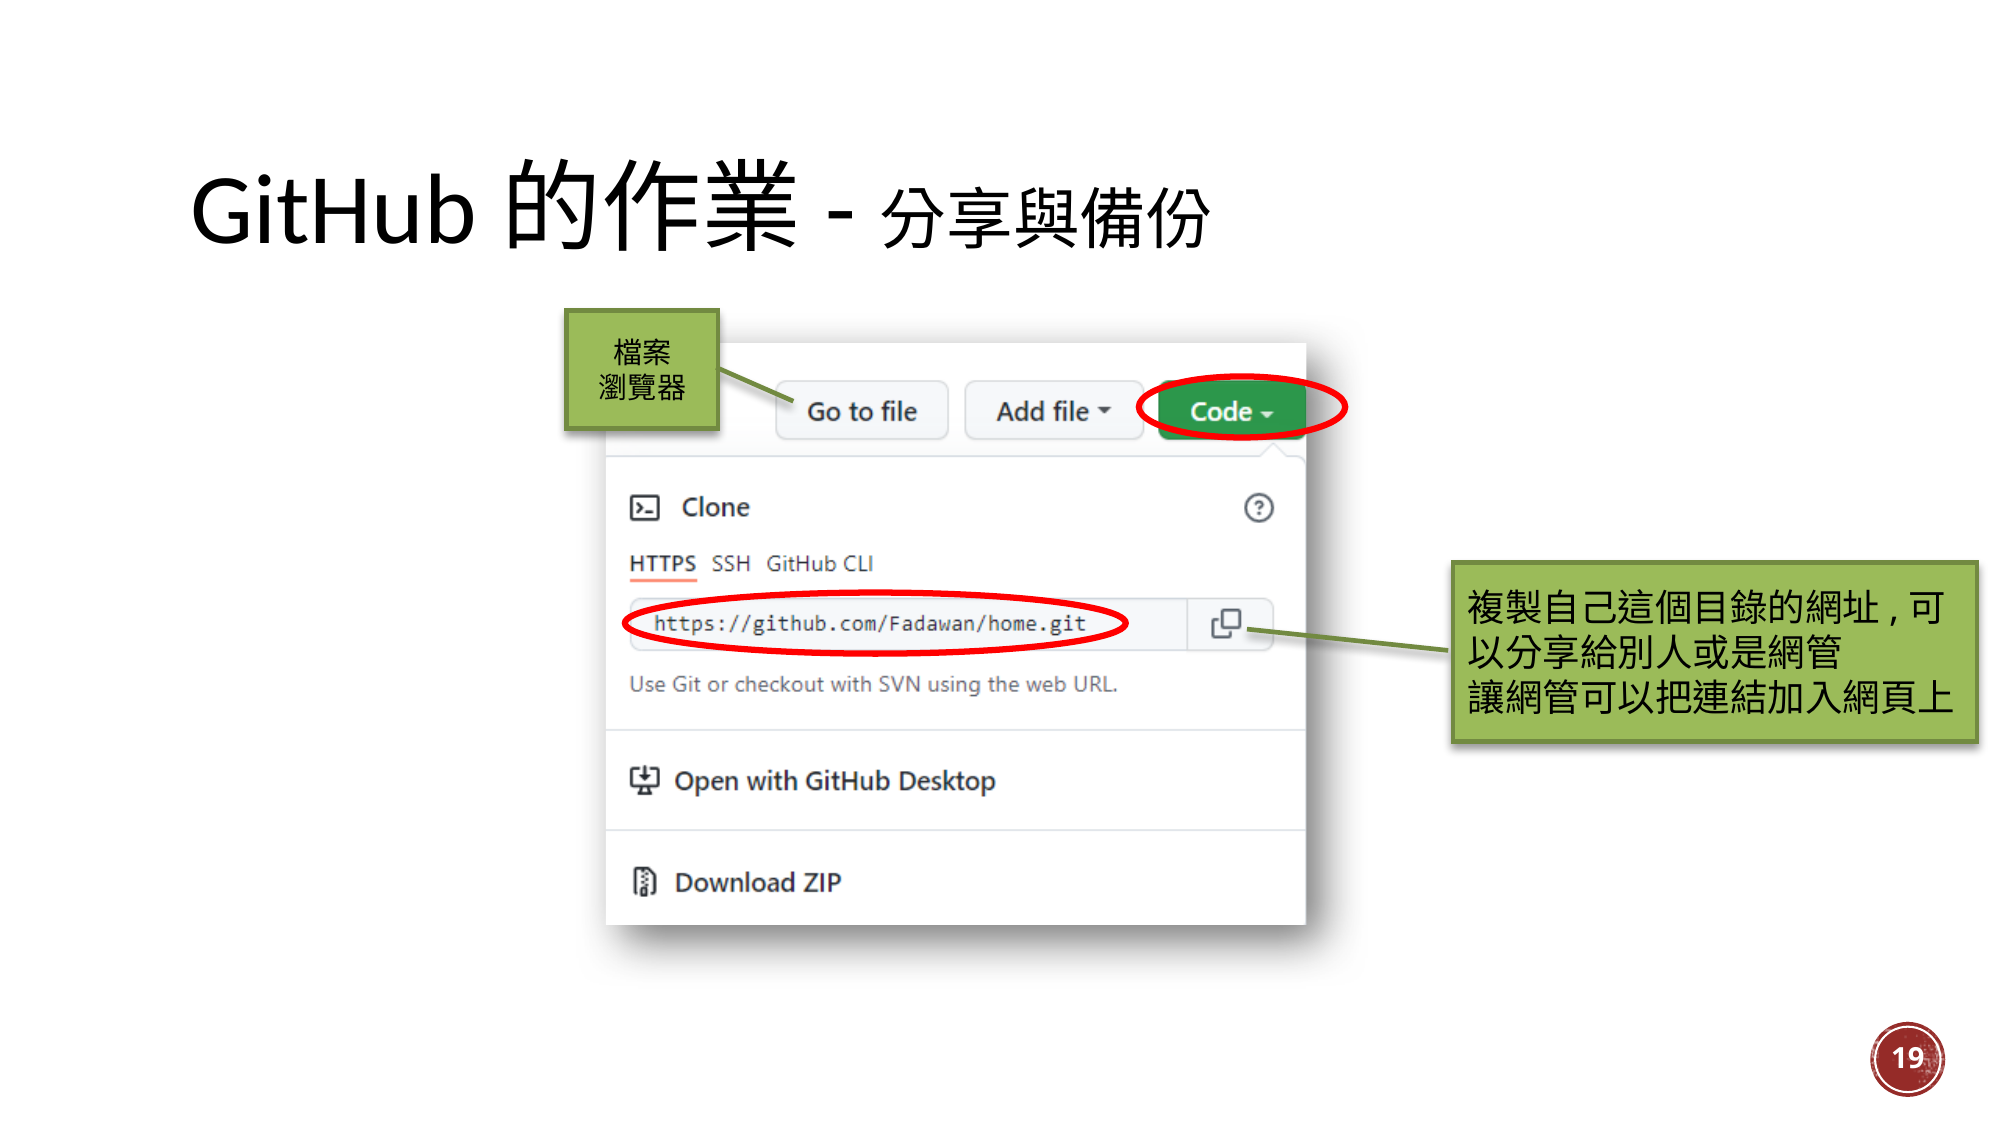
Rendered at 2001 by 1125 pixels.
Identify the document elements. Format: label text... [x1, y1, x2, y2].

text_box [1307, 382, 1347, 432]
text_box 複製自己這個目錄的網址,可以分享給別人或是網管 讓網管可以把連結加入網頁上 [1307, 634, 1449, 652]
picture [605, 343, 1307, 925]
text_box 複製自己這個目錄的網址,可以分享給別人或是網管 讓網管可以把連結加入網頁上 [1452, 561, 1978, 742]
title GitHub的作業-分享與備份 [175, 79, 1826, 344]
slide_number 18 [1855, 1028, 1961, 1089]
text_box 檔案 瀏覽器 [566, 309, 719, 429]
